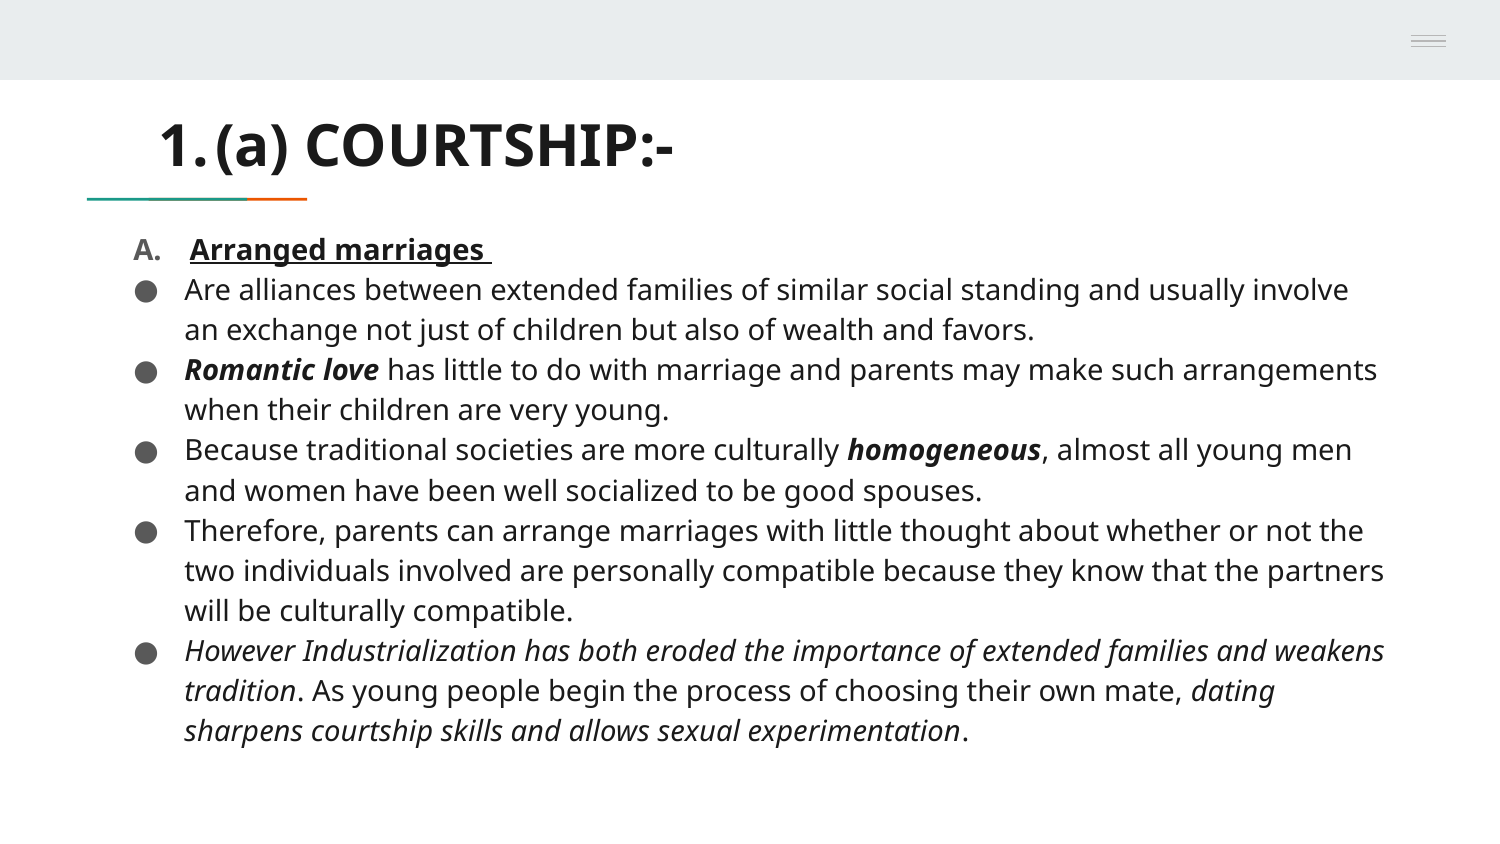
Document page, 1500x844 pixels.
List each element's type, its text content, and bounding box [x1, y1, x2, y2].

title (a) COURTSHIP:- [119, 92, 1376, 184]
list Arranged marriages Are alliances between extended families of similar social standing and usually involve an exchange not just of children but also of wealth and favors. Romantic love has little to do with marriage and parents may make such arrangements when their children are very young. Because traditional societies are more culturally homogeneous, almost all young men and women have been well socialized to be good spouses. Therefore, parents can arrange marriages with little thought about whether or not the two individuals involved are personally compatible because they know that the partners will be culturally compatible. However Industrialization has both eroded the importance of extended families and weakens tradition. As young people begin the process of choosing their own mate, dating sharpens courtship skills and allows sexual experimentation. [94, 210, 1404, 769]
